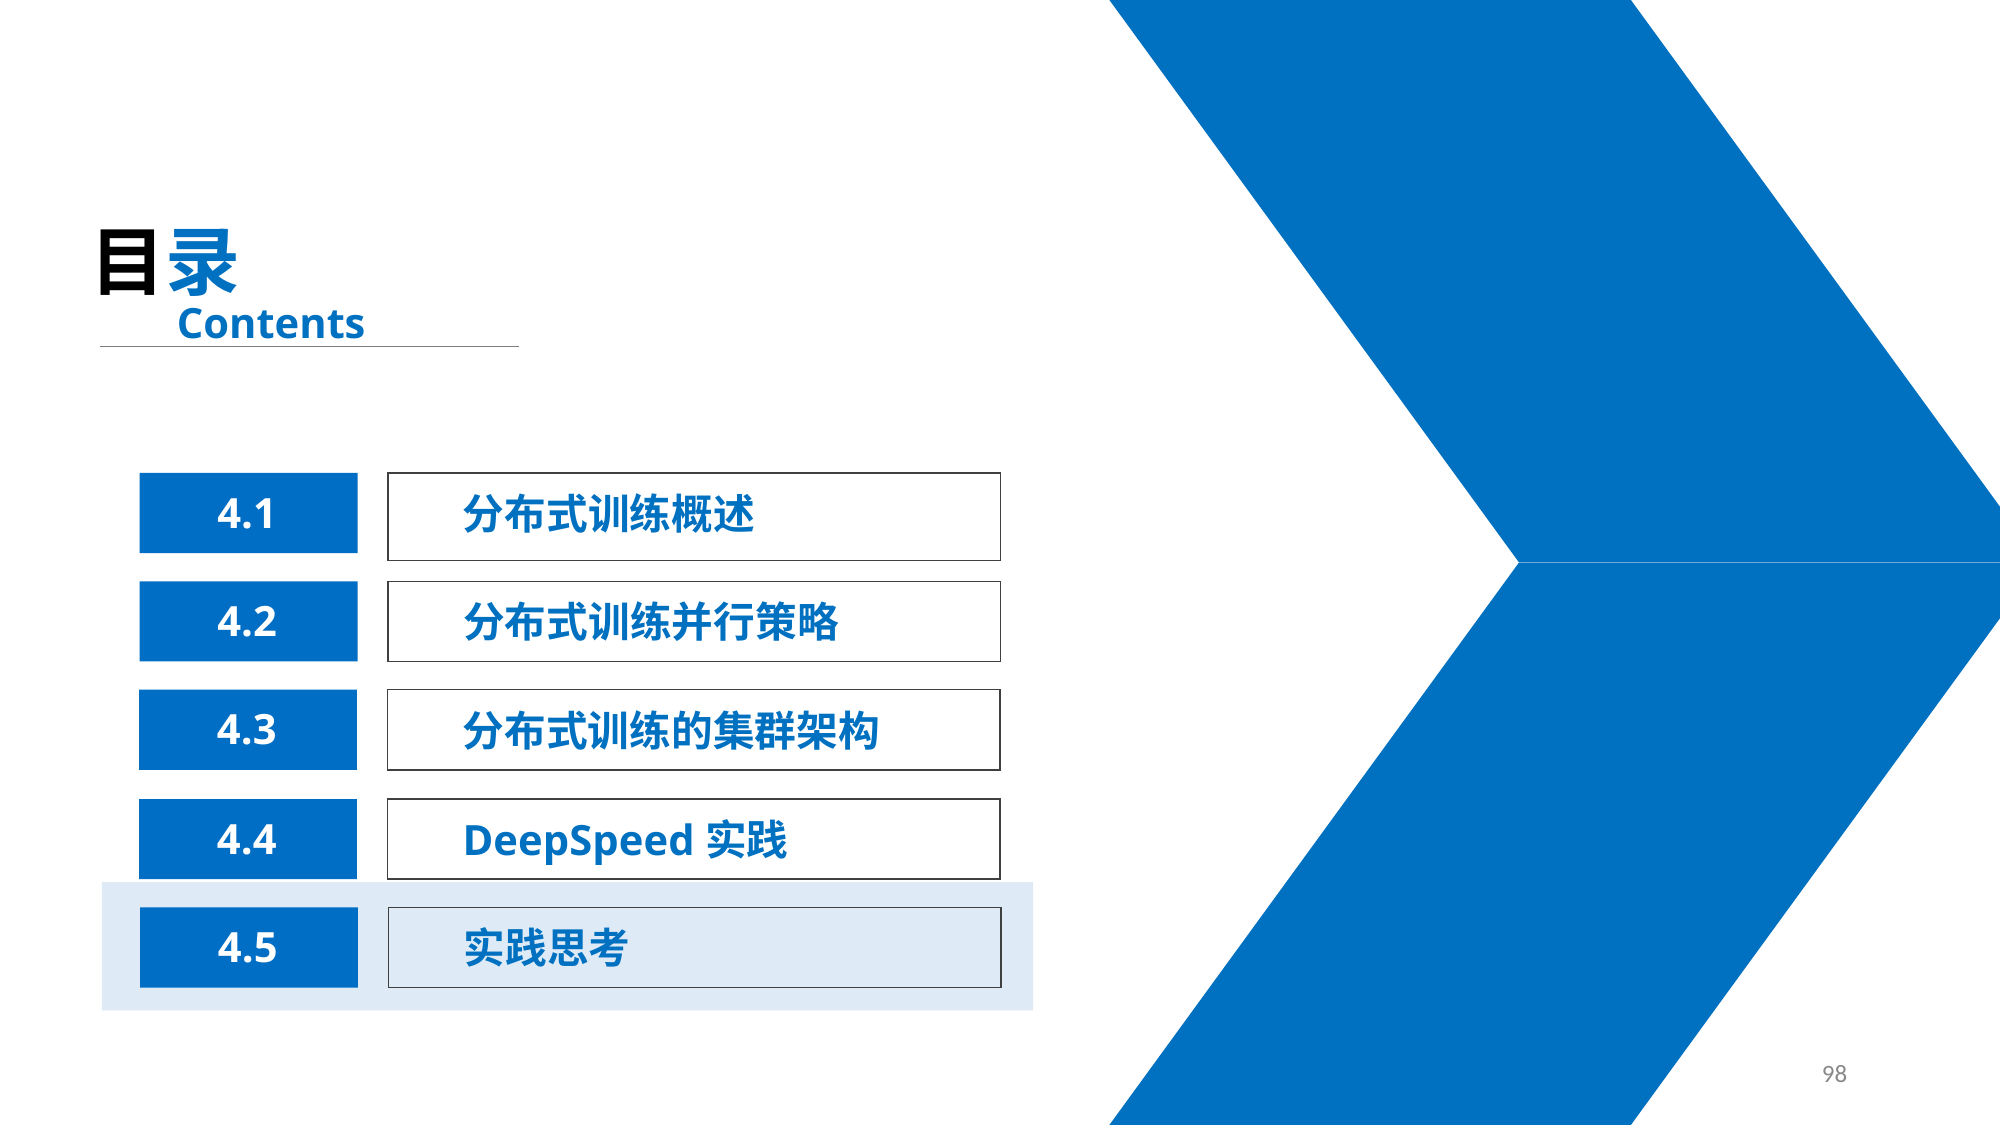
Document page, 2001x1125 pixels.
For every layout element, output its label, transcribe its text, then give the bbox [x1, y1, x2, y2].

text_box [1109, 0, 2000, 563]
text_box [387, 689, 1001, 771]
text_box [138, 798, 358, 880]
text_box [101, 882, 1034, 1011]
slide_number 98 [1412, 1042, 1863, 1103]
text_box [75, 207, 519, 356]
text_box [138, 689, 358, 771]
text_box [139, 581, 358, 662]
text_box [139, 472, 358, 554]
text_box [387, 581, 1001, 662]
text_box [1109, 563, 2000, 1125]
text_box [139, 907, 359, 988]
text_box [388, 907, 1002, 988]
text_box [387, 472, 1002, 561]
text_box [387, 798, 1001, 880]
